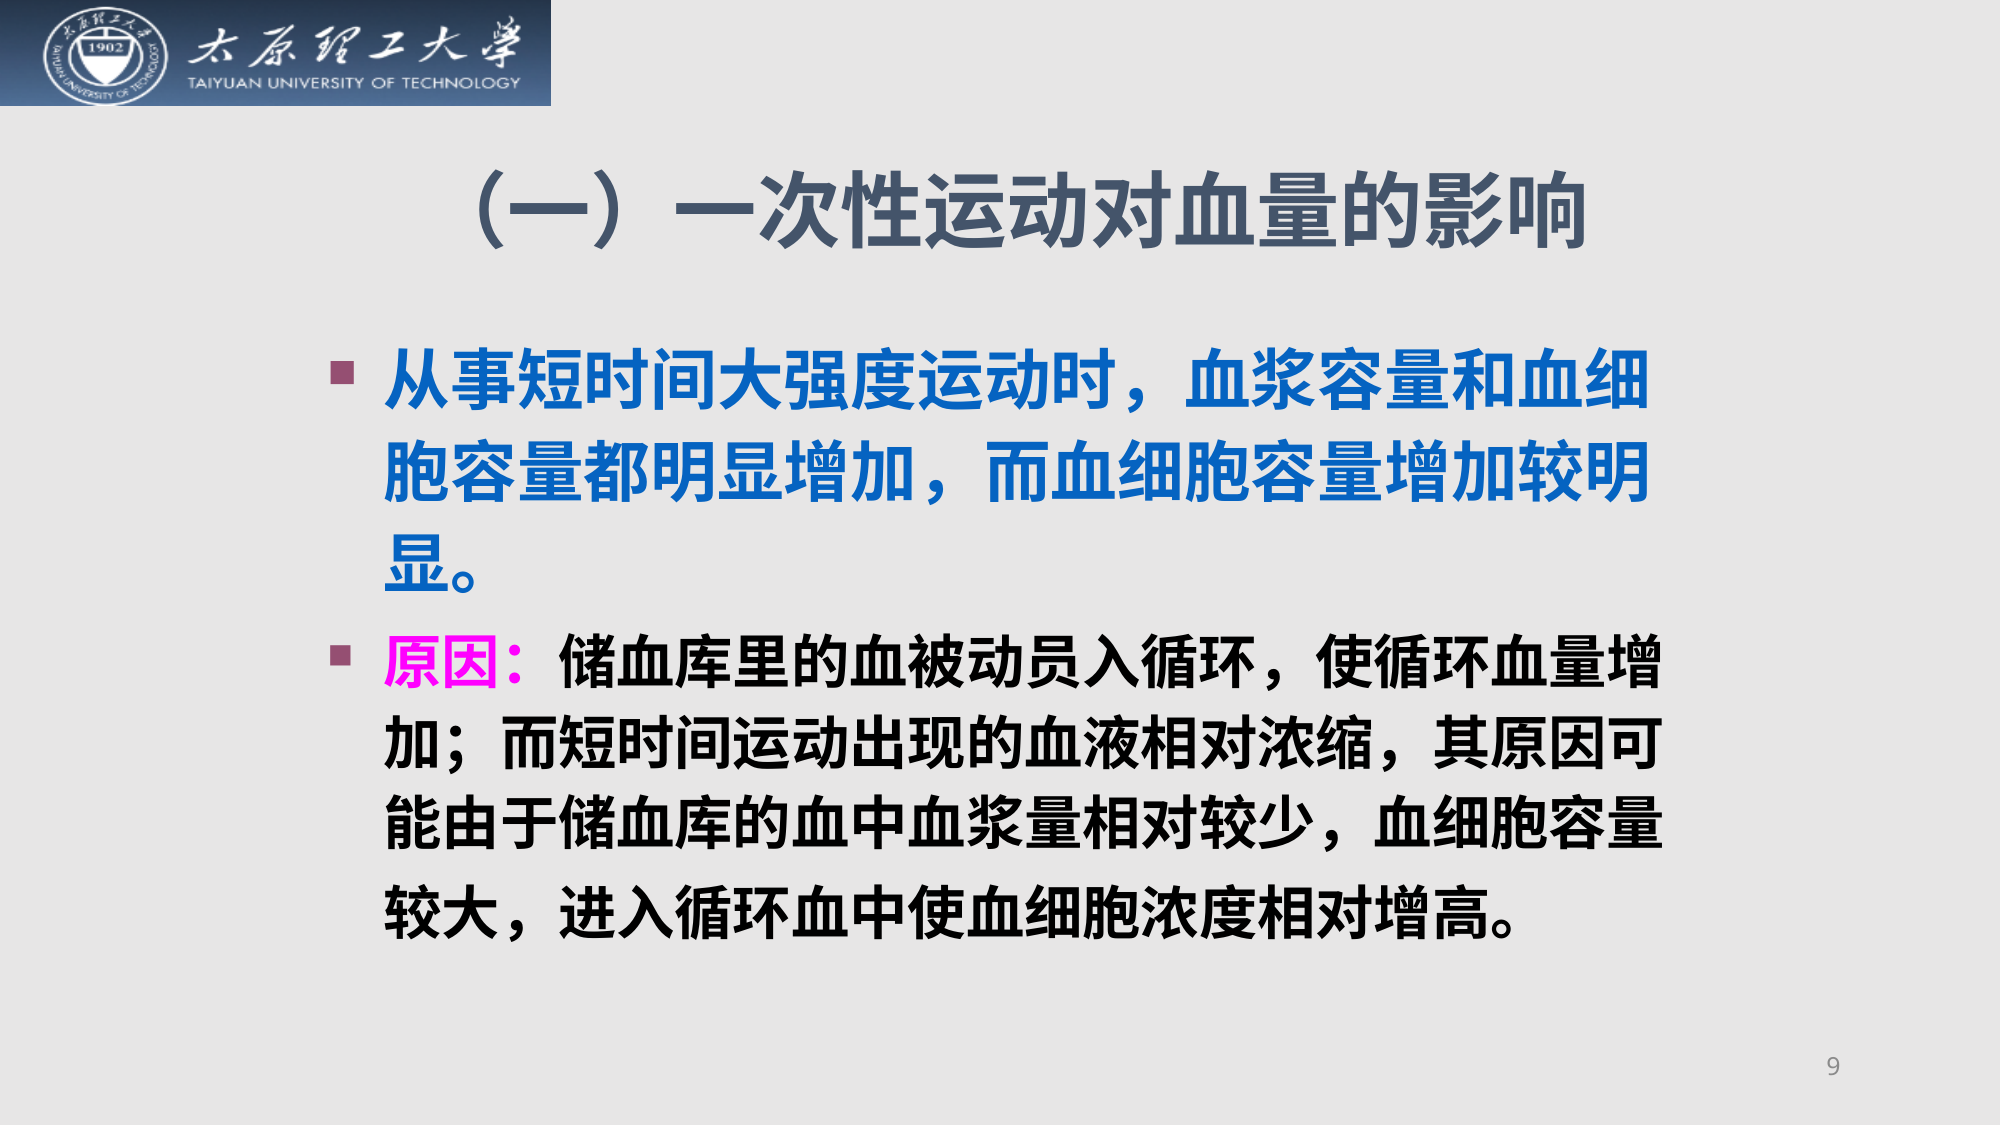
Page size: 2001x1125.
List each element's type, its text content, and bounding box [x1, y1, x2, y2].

text_box [249, 0, 1750, 1125]
slide_number 9 [1750, 1041, 1856, 1094]
picture [0, 0, 551, 106]
